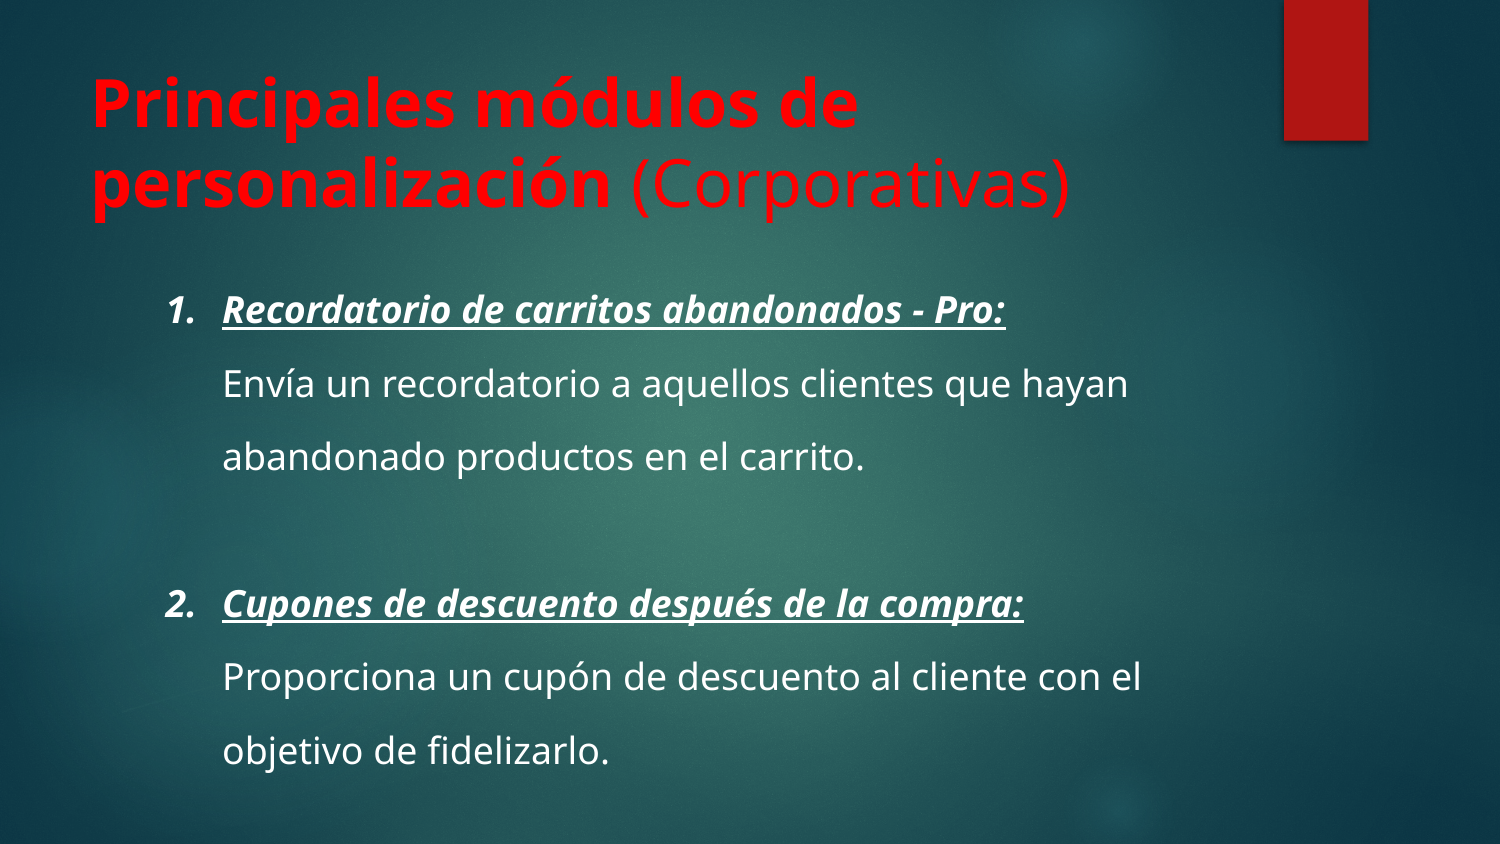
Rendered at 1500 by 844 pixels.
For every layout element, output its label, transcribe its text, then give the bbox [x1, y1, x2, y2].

picture [0, 0, 1500, 844]
title Principales módulos de personalización (Corporativas) [79, 55, 1237, 228]
list Recordatorio de carritos abandonados - Pro: Envía un recordatorio a aquellos clientes que hayan abandonado productos en el carrito. Cupones de descuento después de la compra: Proporciona un cupón de descuento al cliente con el objetivo de fidelizarlo. [135, 252, 1237, 769]
